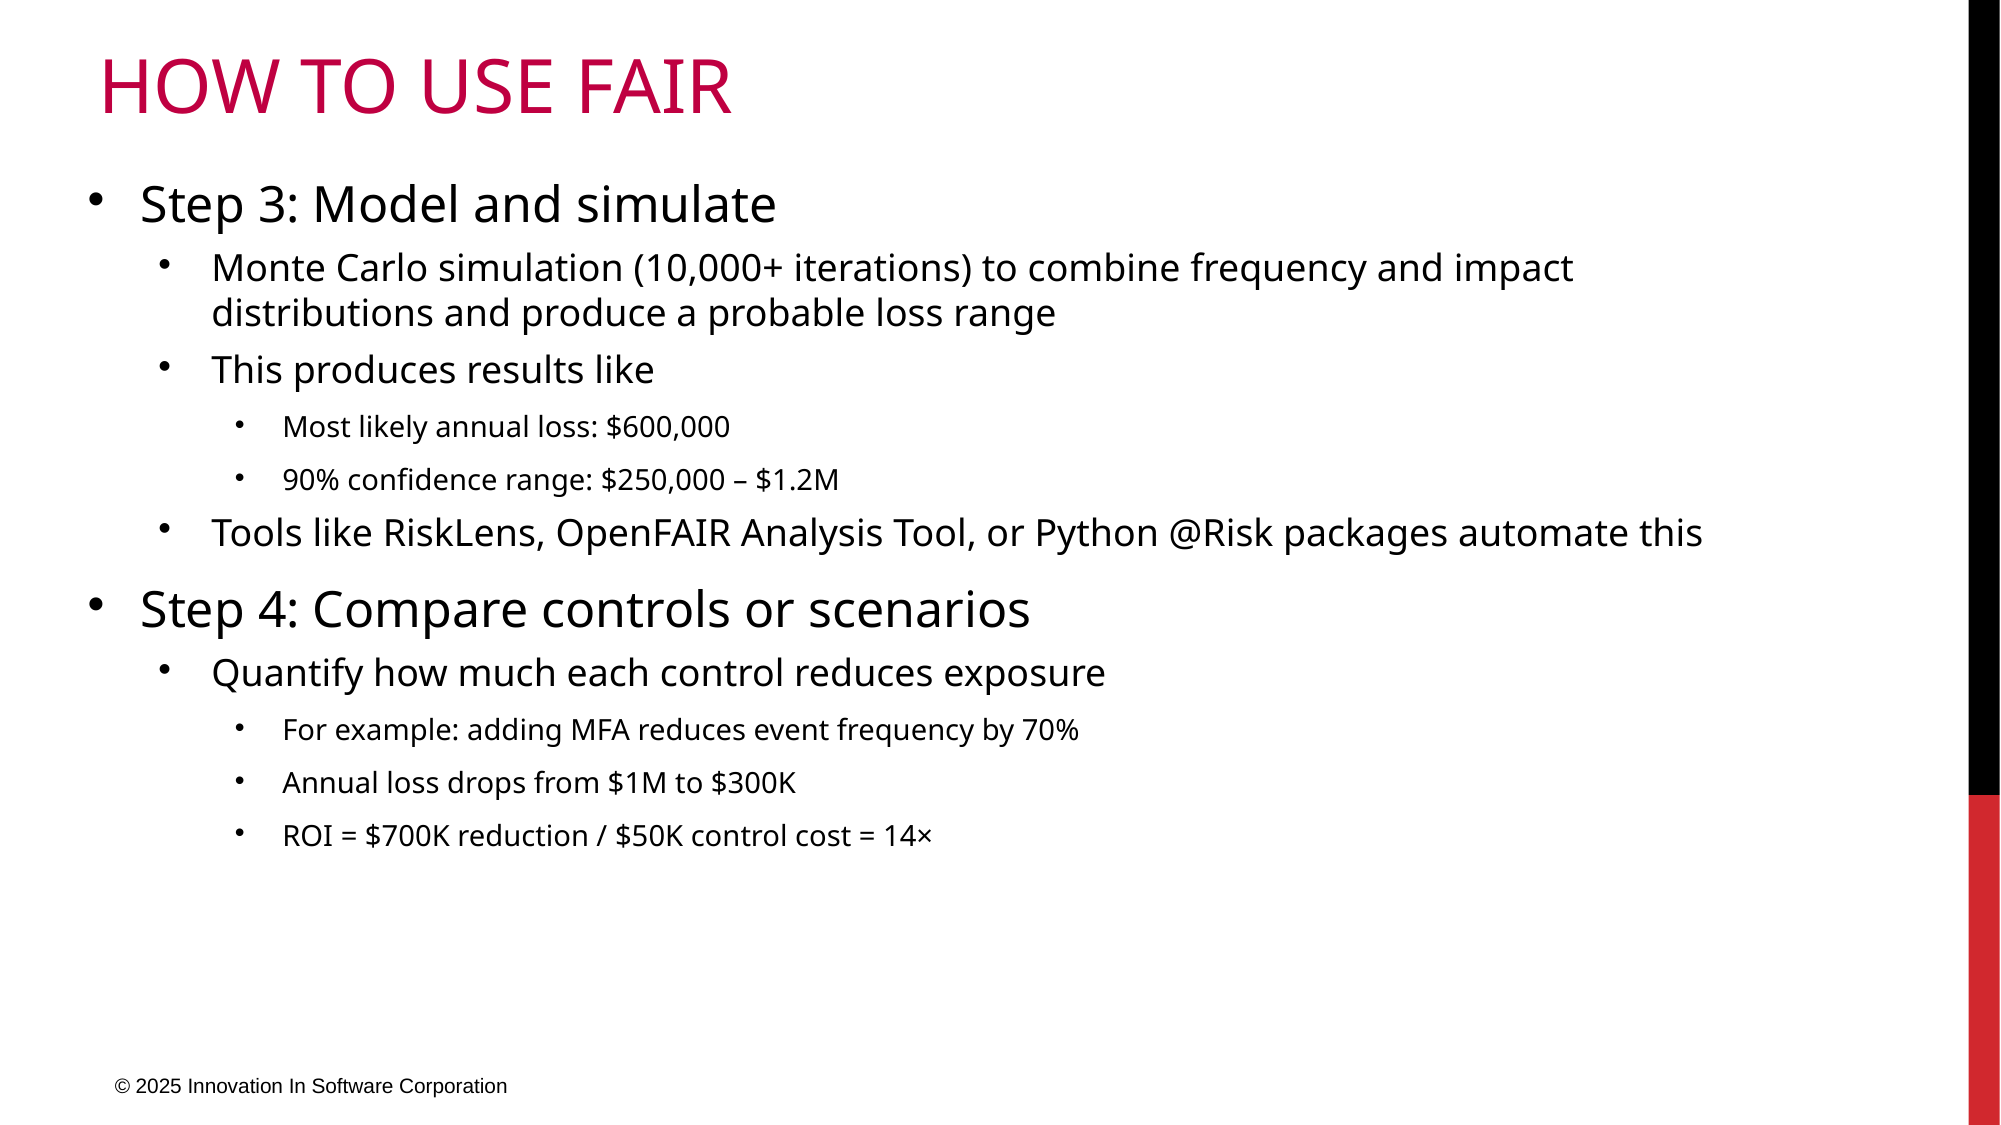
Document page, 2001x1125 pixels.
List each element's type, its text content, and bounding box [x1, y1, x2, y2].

footer © 2025 Innovation In Software Corporation [99, 1065, 850, 1112]
list Step 3: Model and simulate Monte Carlo simulation (10,000+ iterations) to combine frequency and impact distributions and produce a probable loss range This produces results like Most likely annual loss: $600,000 90% confidence range: $250,000 – $1.2M Tools like RiskLens, OpenFAIR Analysis Tool, or Python @Risk packages automate this Step 4: Compare controls or scenarios Quantify how much each control reduces exposure For example: adding MFA reduces event frequency by 70% Annual loss drops from $1M to $300K ROI = $700K reduction / $50K control cost = 14× [69, 172, 1766, 990]
title How to Use FAIR [98, 0, 1770, 186]
